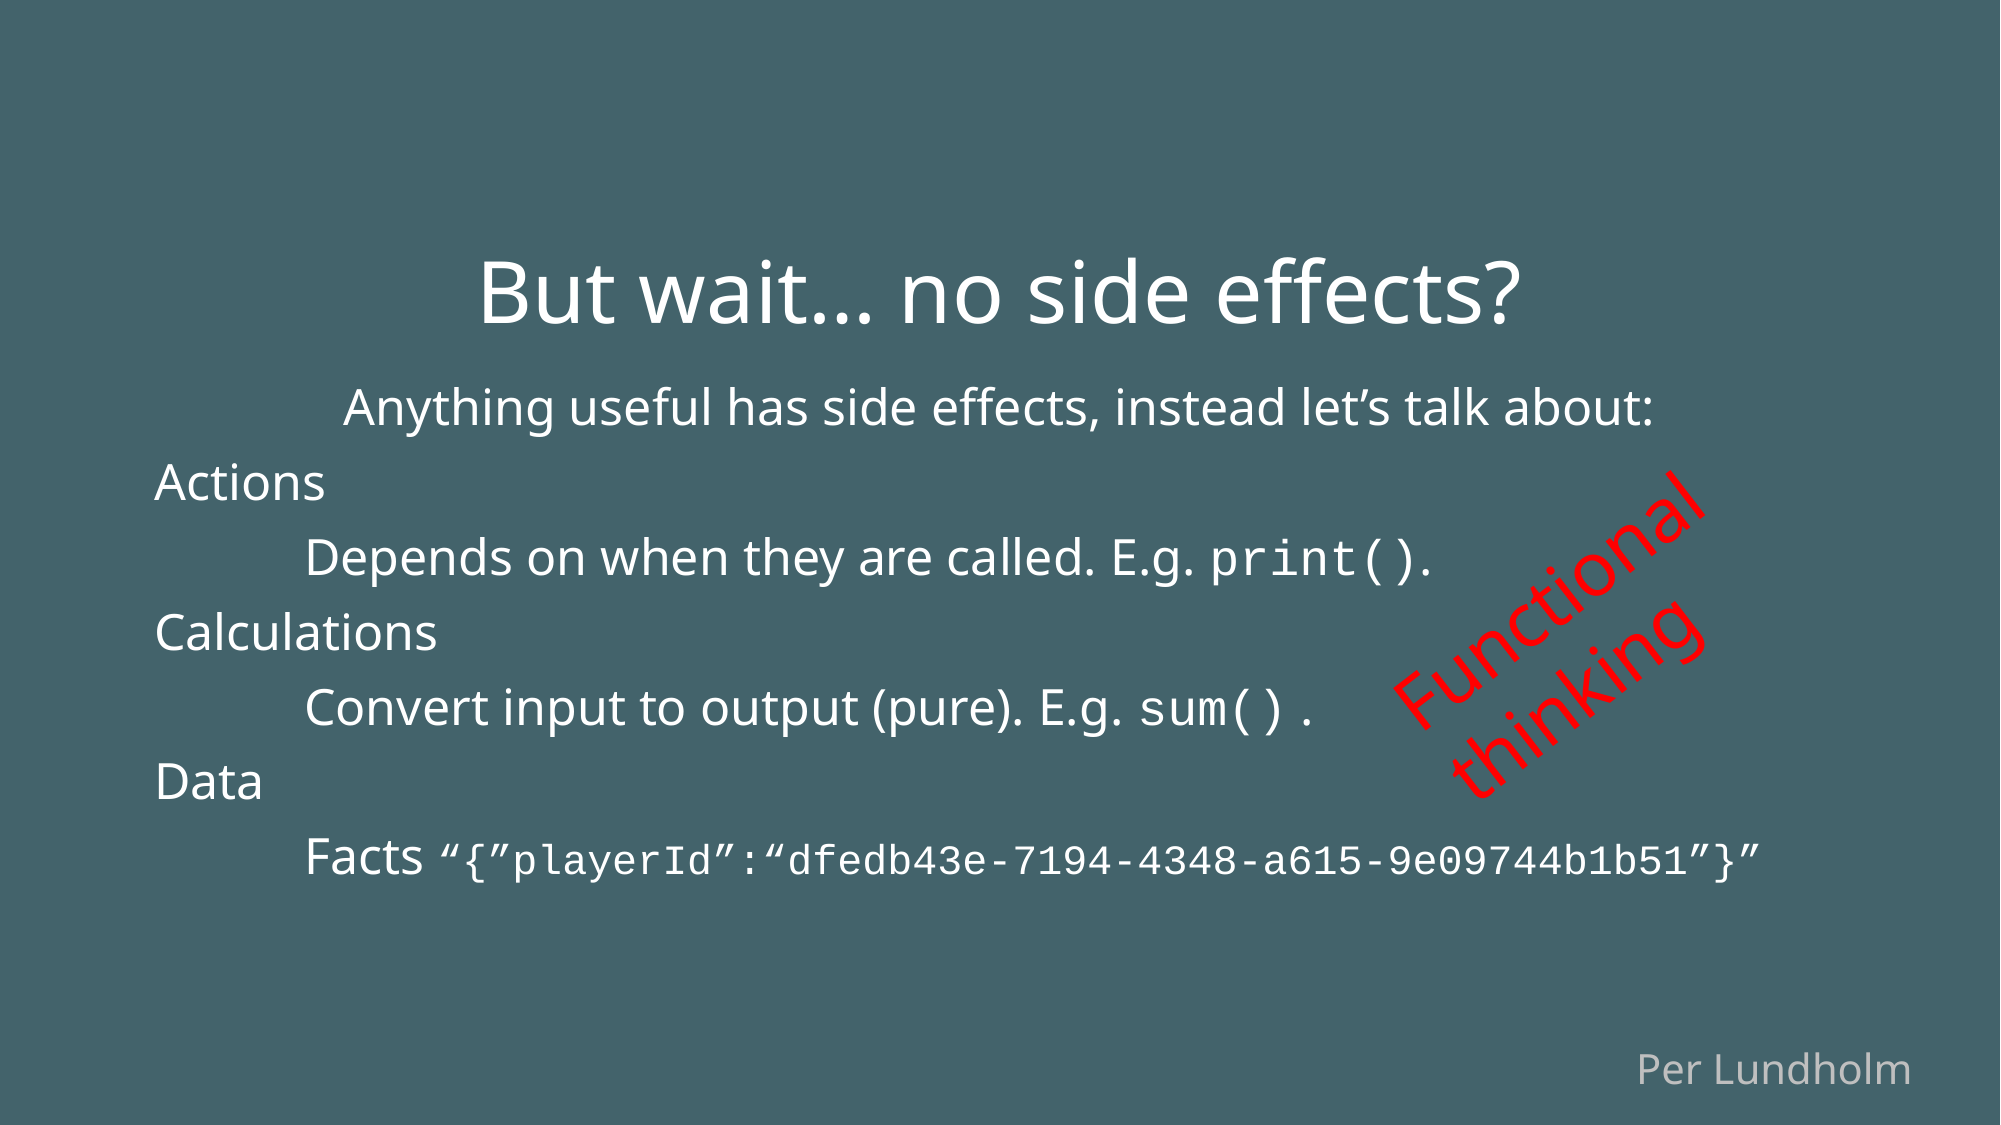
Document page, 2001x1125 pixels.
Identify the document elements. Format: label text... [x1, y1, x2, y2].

list Anything useful has side effects, instead let’s talk about: Actions Depends on when they are called. E.g. print(). Calculations Convert input to output (pure). E.g. sum() . Data Facts “{”playerId”:“dfedb43e-7194-4348-a615-9e09744b1b51”}” [139, 375, 1861, 934]
text_box Functional thinking [1358, 358, 1894, 834]
title But wait… no side effects? [139, 241, 1861, 350]
footer Per Lundholm [1252, 1037, 1928, 1098]
